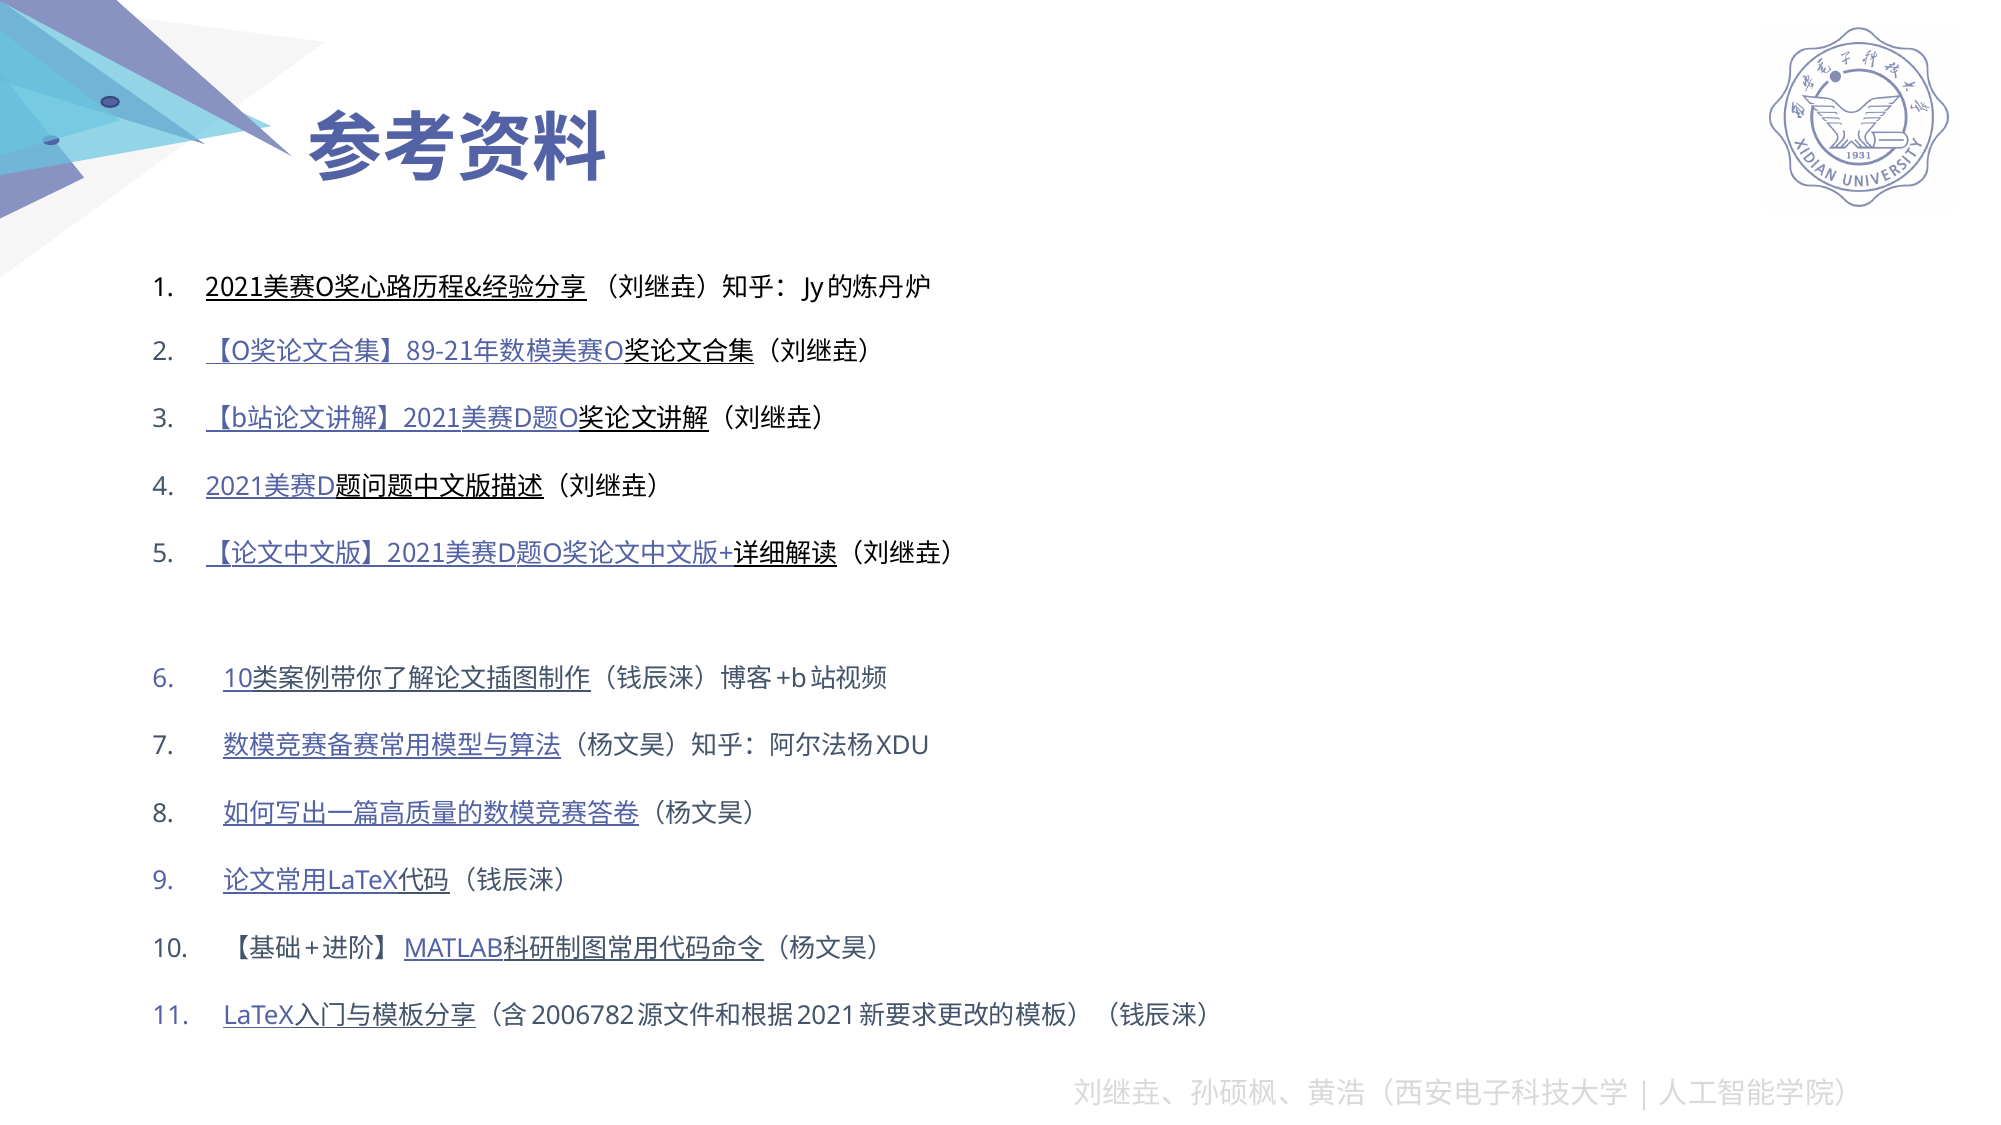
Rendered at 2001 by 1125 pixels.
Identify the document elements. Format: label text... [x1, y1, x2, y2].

list 2021美赛O奖心路历程&经验分享 （刘继垚）知乎：Jy的炼丹炉 【O奖论文合集】89-21年数模美赛O奖论文合集（刘继垚） 【b站论文讲解】2021美赛D题O奖论文讲解（刘继垚） 2021美赛D题问题中文版描述（刘继垚） 【论文中文版】2021美赛D题O奖论文中文版+详细解读（刘继垚） 10类案例带你了解论文插图制作（钱辰涞）博客+b站视频 数模竞赛备赛常用模型与算法（杨文昊）知乎：阿尔法杨XDU 如何写出一篇高质量的数模竞赛答卷（杨文昊） 论文常用LaTeX代码（钱辰涞） 【基础+进阶】MATLAB科研制图常用代码命令（杨文昊） LaTeX入门与模板分享（含2006782源文件和根据2021新要求更改的模板）（钱辰涞） [137, 263, 1863, 1045]
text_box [0, 0, 325, 280]
text_box 参考资料 [325, 91, 1642, 197]
text_box 刘继垚、孙硕枫、黄浩（西安电子科技大学|人工智能学院） [892, 1066, 2000, 1117]
picture [1761, 24, 1958, 211]
